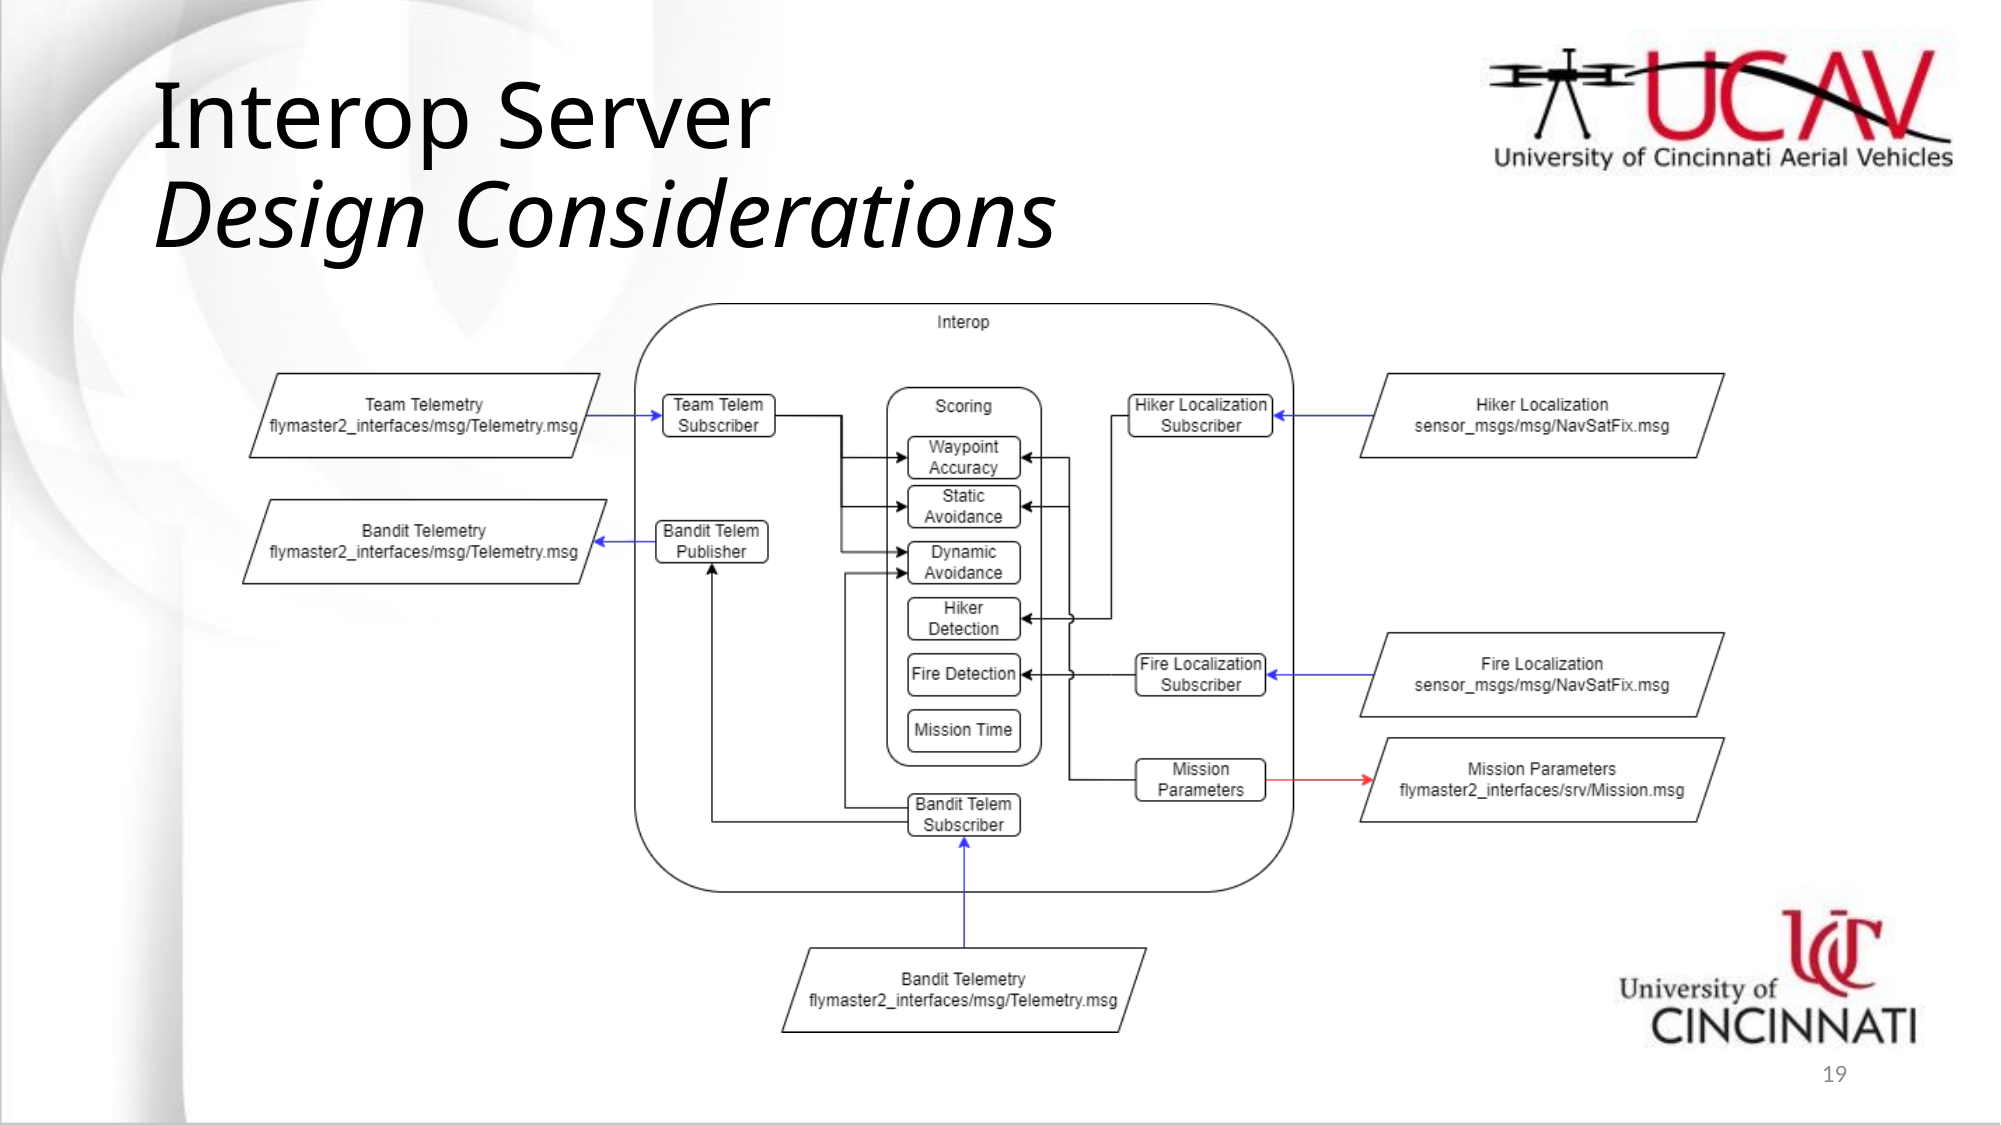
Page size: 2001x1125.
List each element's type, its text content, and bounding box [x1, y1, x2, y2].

picture [0, 0, 2001, 1125]
title Interop Server Design Considerations [137, 59, 1863, 278]
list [241, 303, 1726, 1033]
slide_number 19 [1412, 1042, 1863, 1103]
